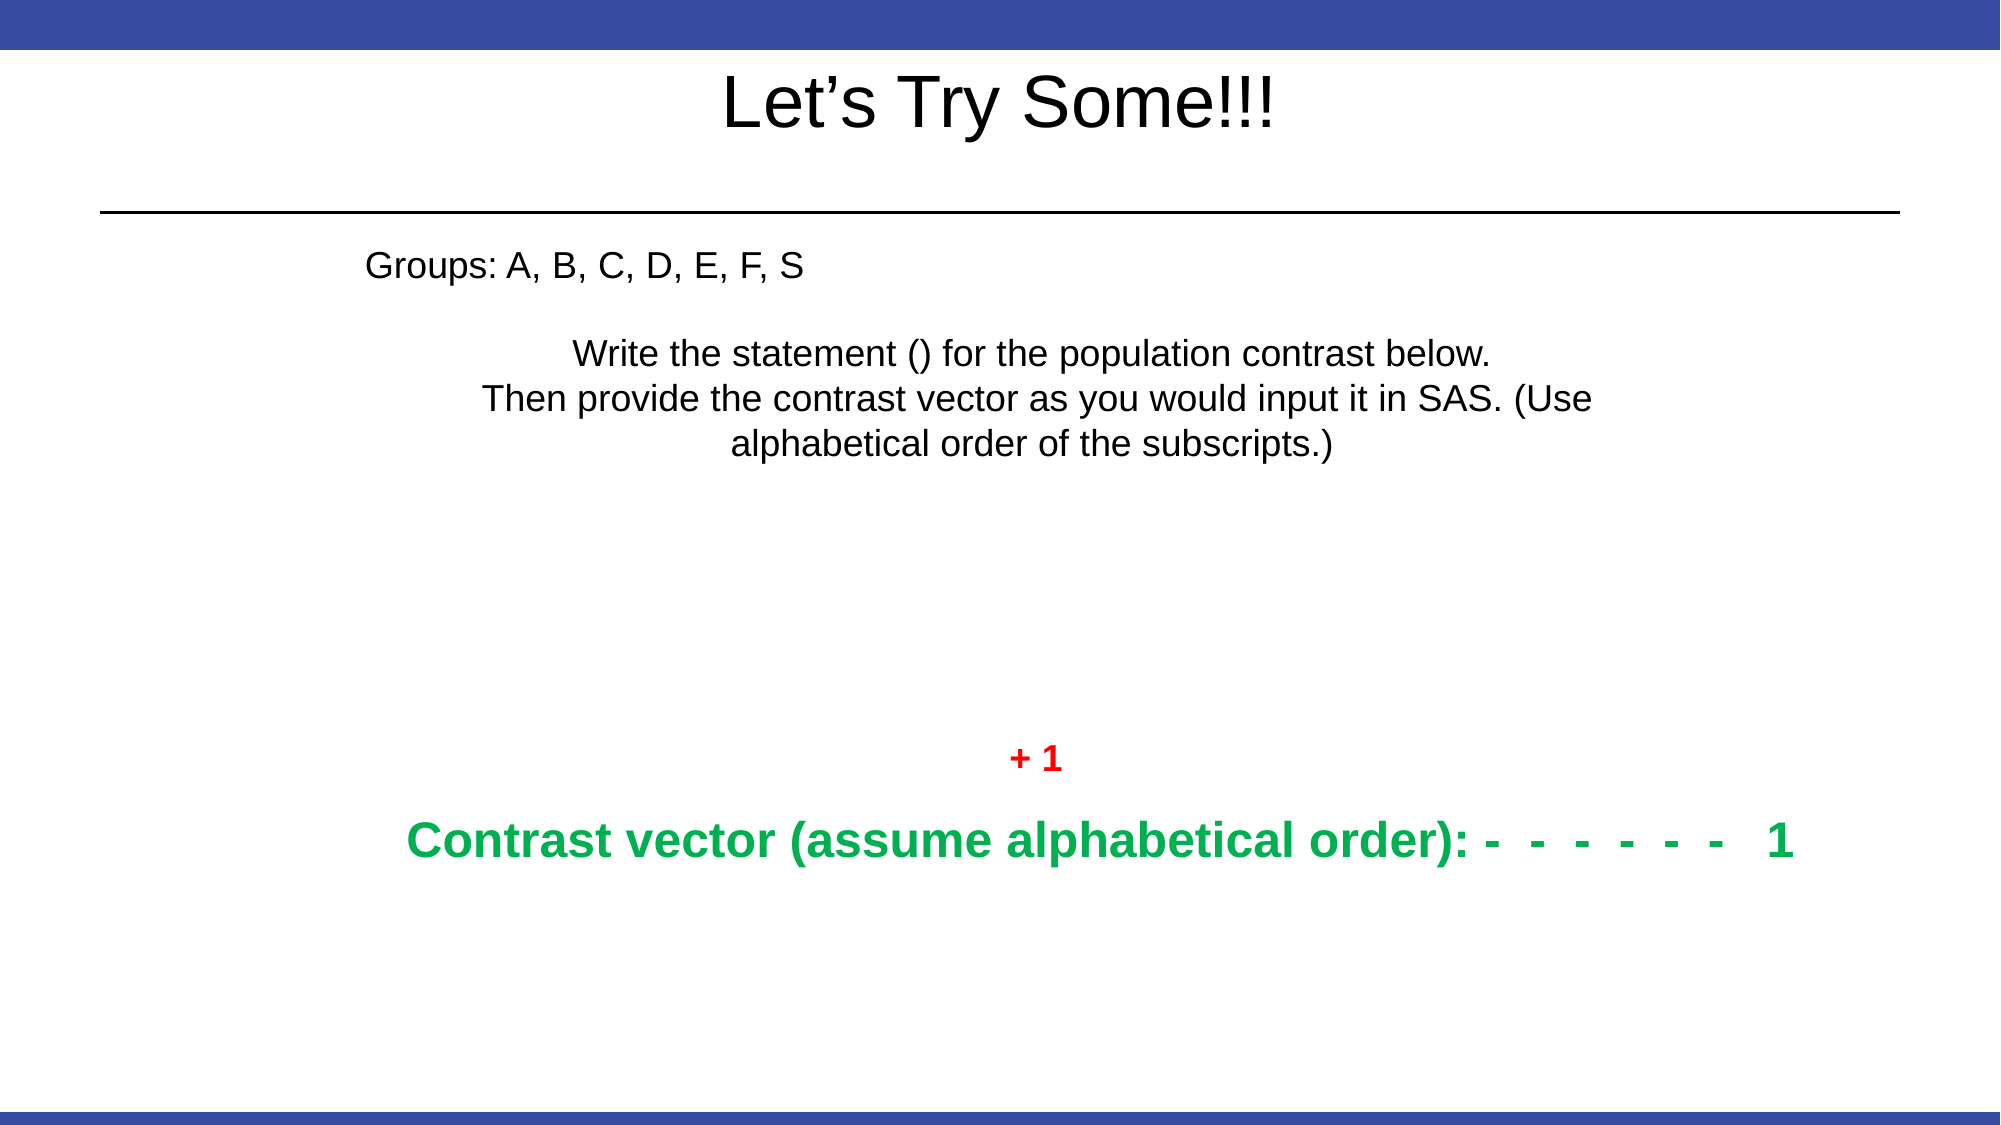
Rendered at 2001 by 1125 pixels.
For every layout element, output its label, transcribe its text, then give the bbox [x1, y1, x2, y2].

text_box Groups: A, B, C, D, E, F, S [350, 233, 1350, 294]
title Let’s Try Some!!! [324, 45, 1675, 150]
